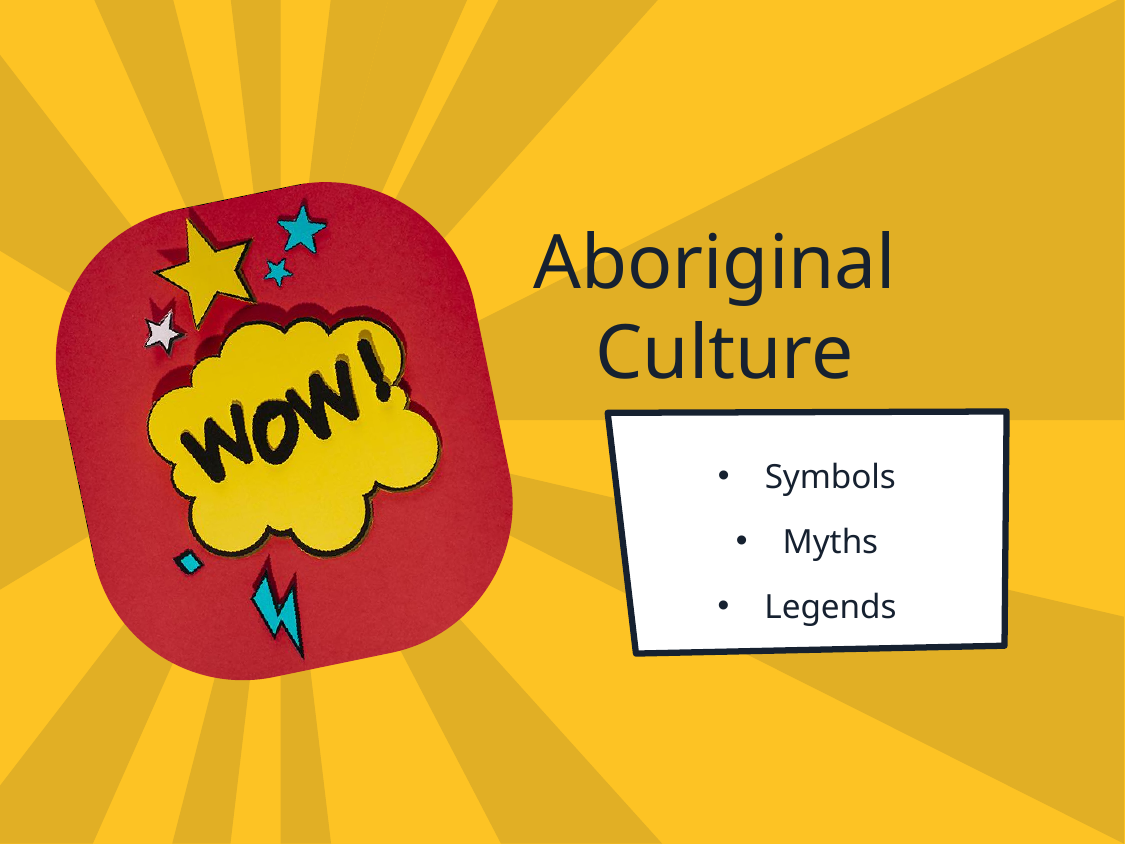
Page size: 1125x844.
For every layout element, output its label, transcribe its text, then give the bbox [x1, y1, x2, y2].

title Aboriginal Culture [501, 201, 994, 369]
picture [55, 185, 513, 677]
text_box [607, 411, 1007, 654]
subtitle Symbols Myths Legends [675, 443, 939, 588]
